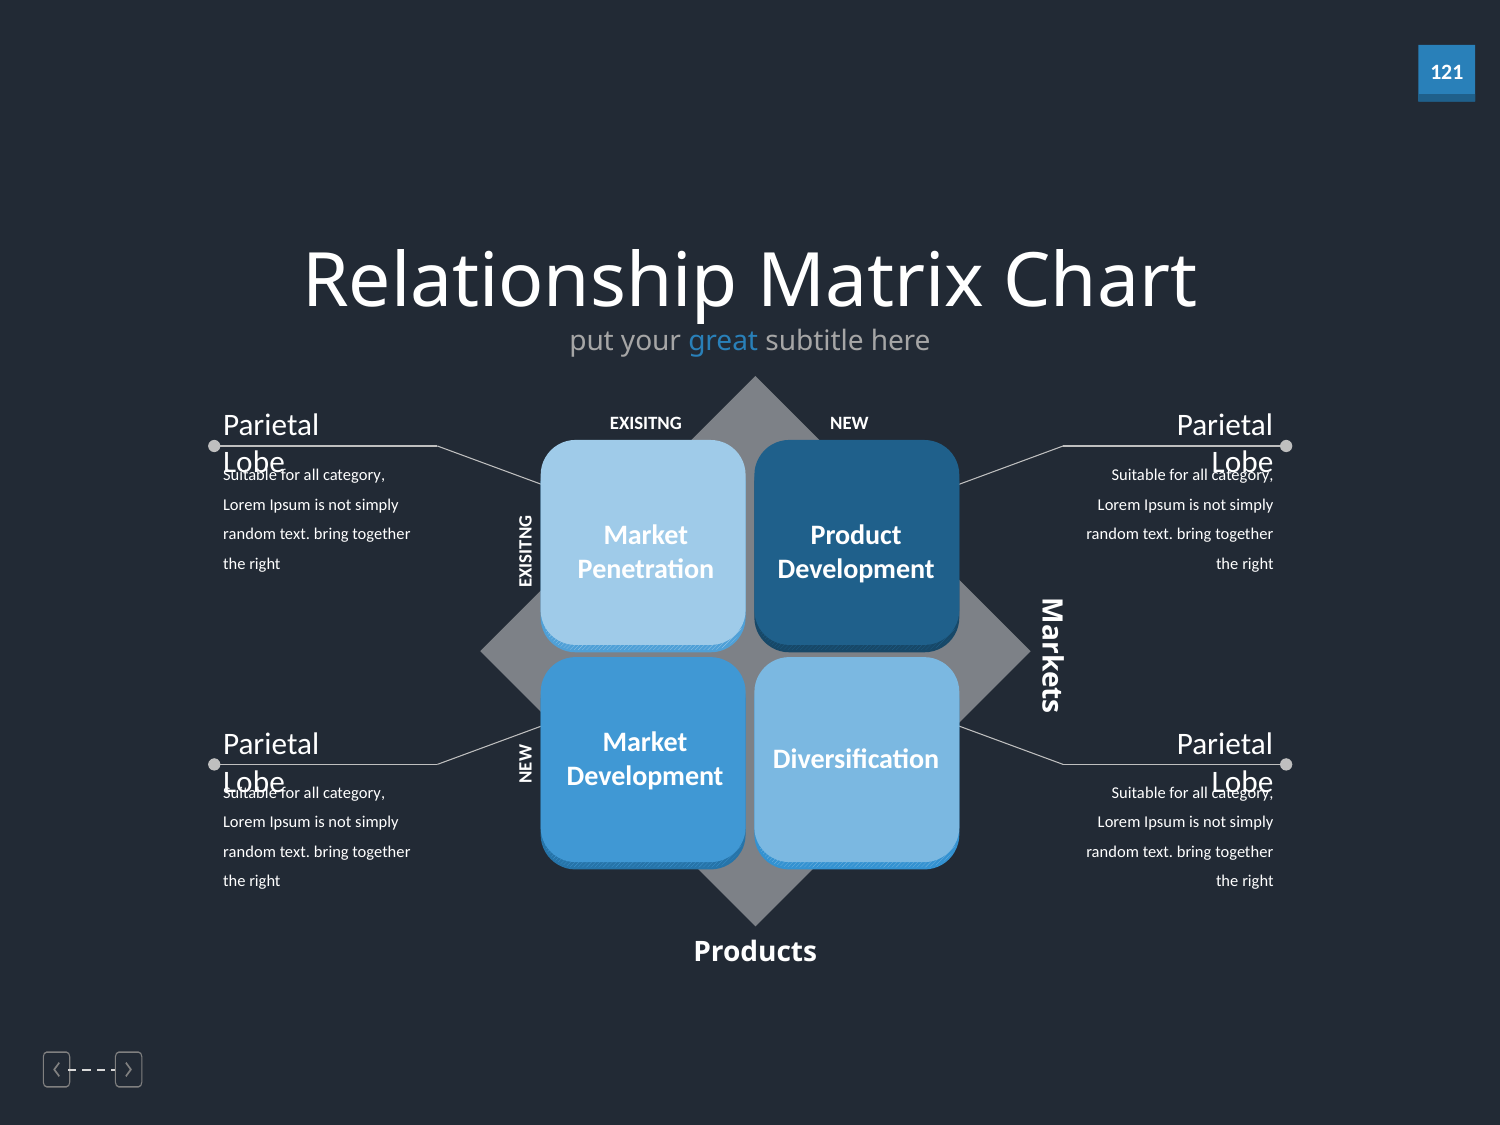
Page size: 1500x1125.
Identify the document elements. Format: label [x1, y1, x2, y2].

text_box [287, 224, 1213, 364]
text_box [208, 374, 1289, 975]
